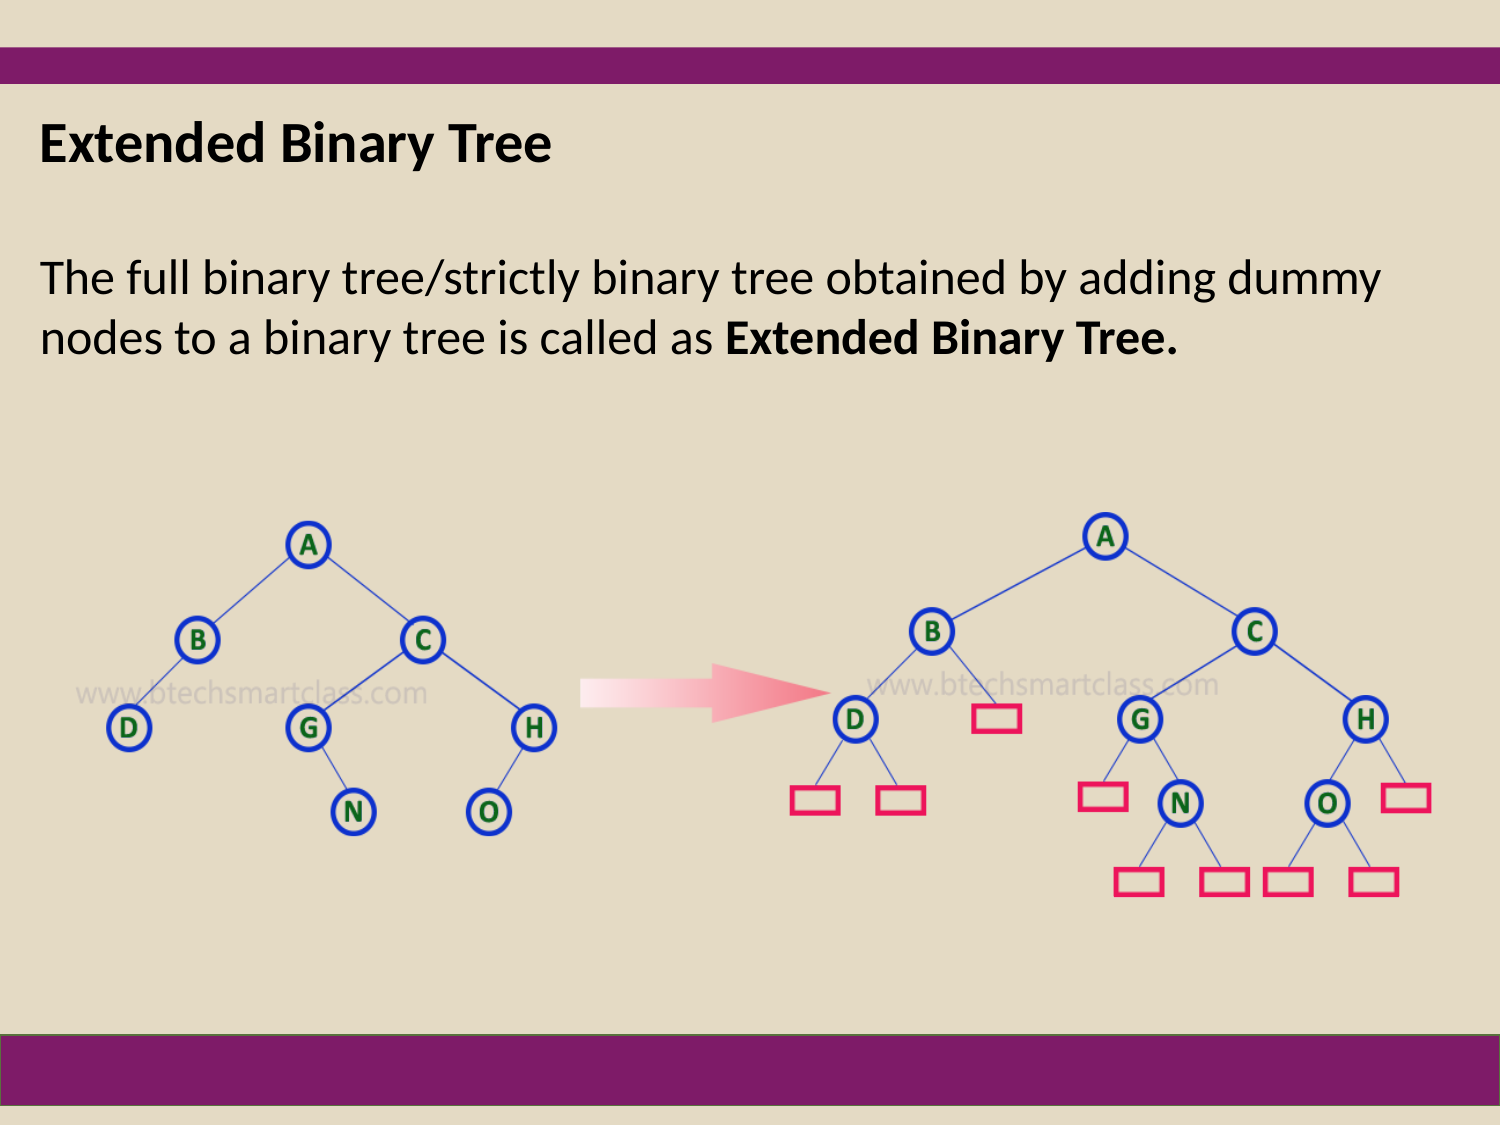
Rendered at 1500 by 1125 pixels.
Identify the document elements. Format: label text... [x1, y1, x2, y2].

picture [74, 462, 1463, 951]
text_box [0, 47, 1500, 84]
text_box [0, 1034, 1500, 1106]
text_box Extended Binary Tree The full binary tree/strictly binary tree obtained by adding dummy nodes to a binary tree is called as Extended Binary Tree. [24, 97, 1500, 372]
